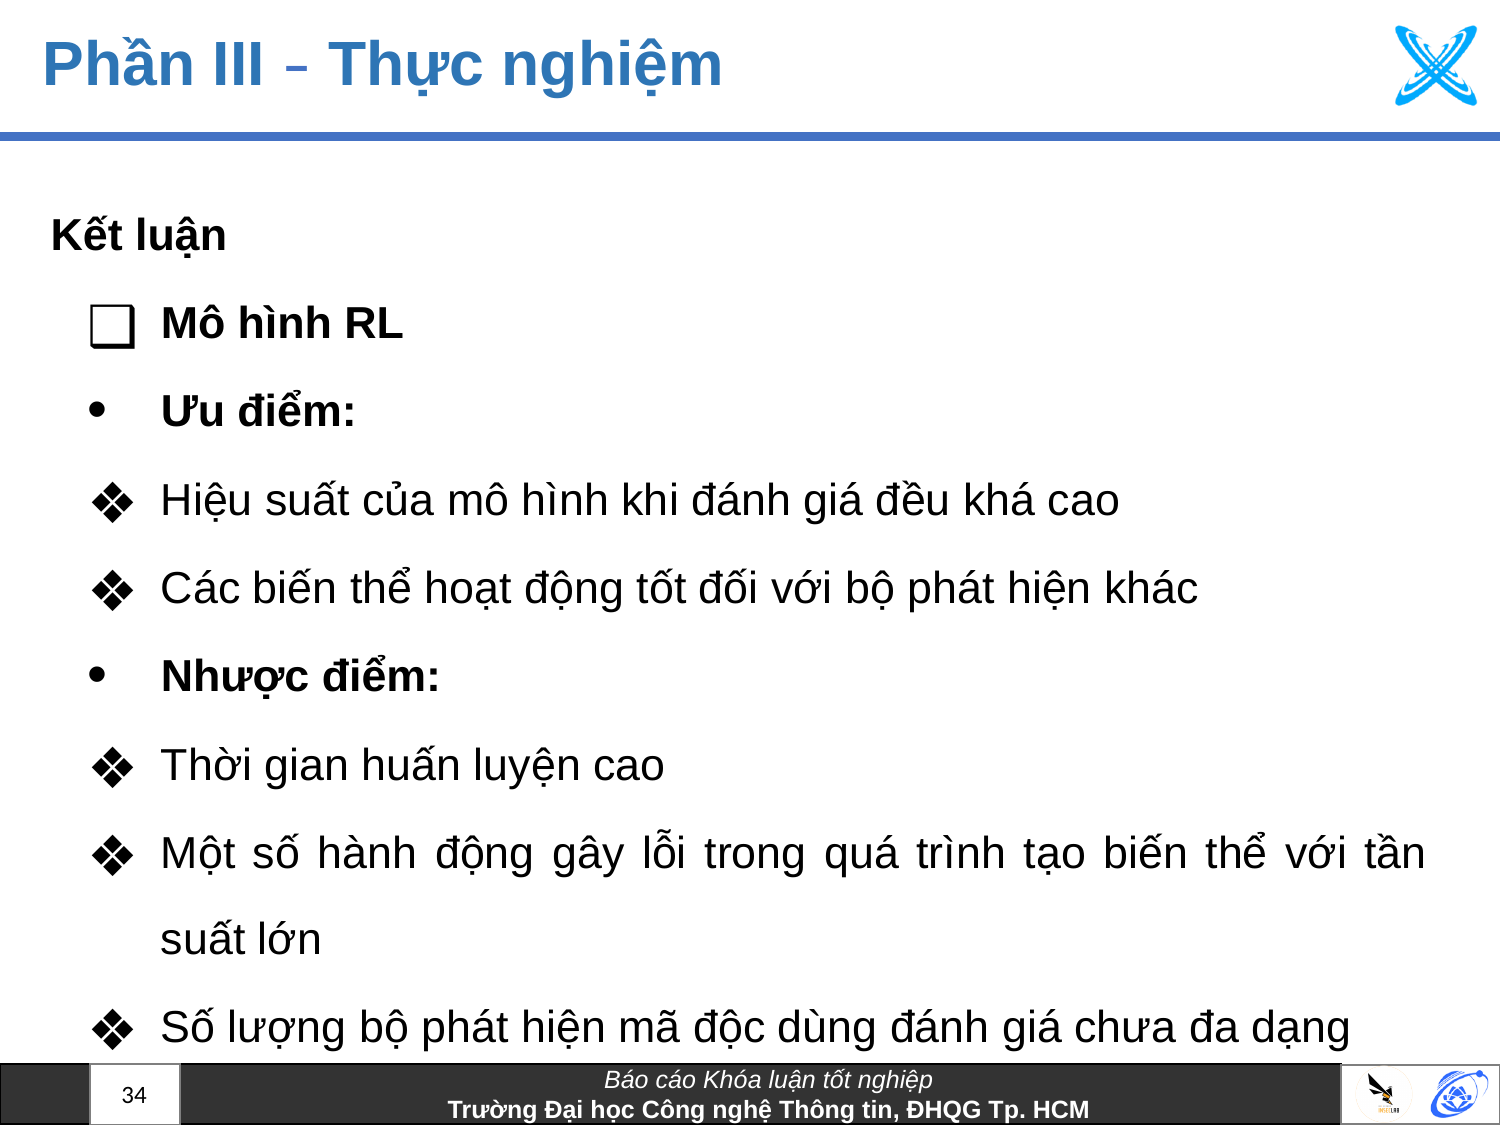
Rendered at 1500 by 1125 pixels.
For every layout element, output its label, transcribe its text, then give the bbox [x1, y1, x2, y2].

picture [1426, 1053, 1495, 1125]
slide_number 34 [95, 1064, 162, 1124]
picture [1352, 1064, 1416, 1125]
title Phần III – Thực nghiệm [27, 23, 1376, 108]
picture [1377, 5, 1493, 125]
list Kết luận Mô hình RL Ưu điểm: Hiệu suất của mô hình khi đánh giá đều khá cao Các biến thể hoạt động tốt đối với bộ phát hiện khác Nhược điểm: Thời gian huấn luyện cao Một số hành động gây lỗi trong quá trình tạo biến thể với tần suất lớn Số lượng bộ phát hiện mã độc dùng đánh giá chưa đa dạng [35, 165, 1446, 1064]
